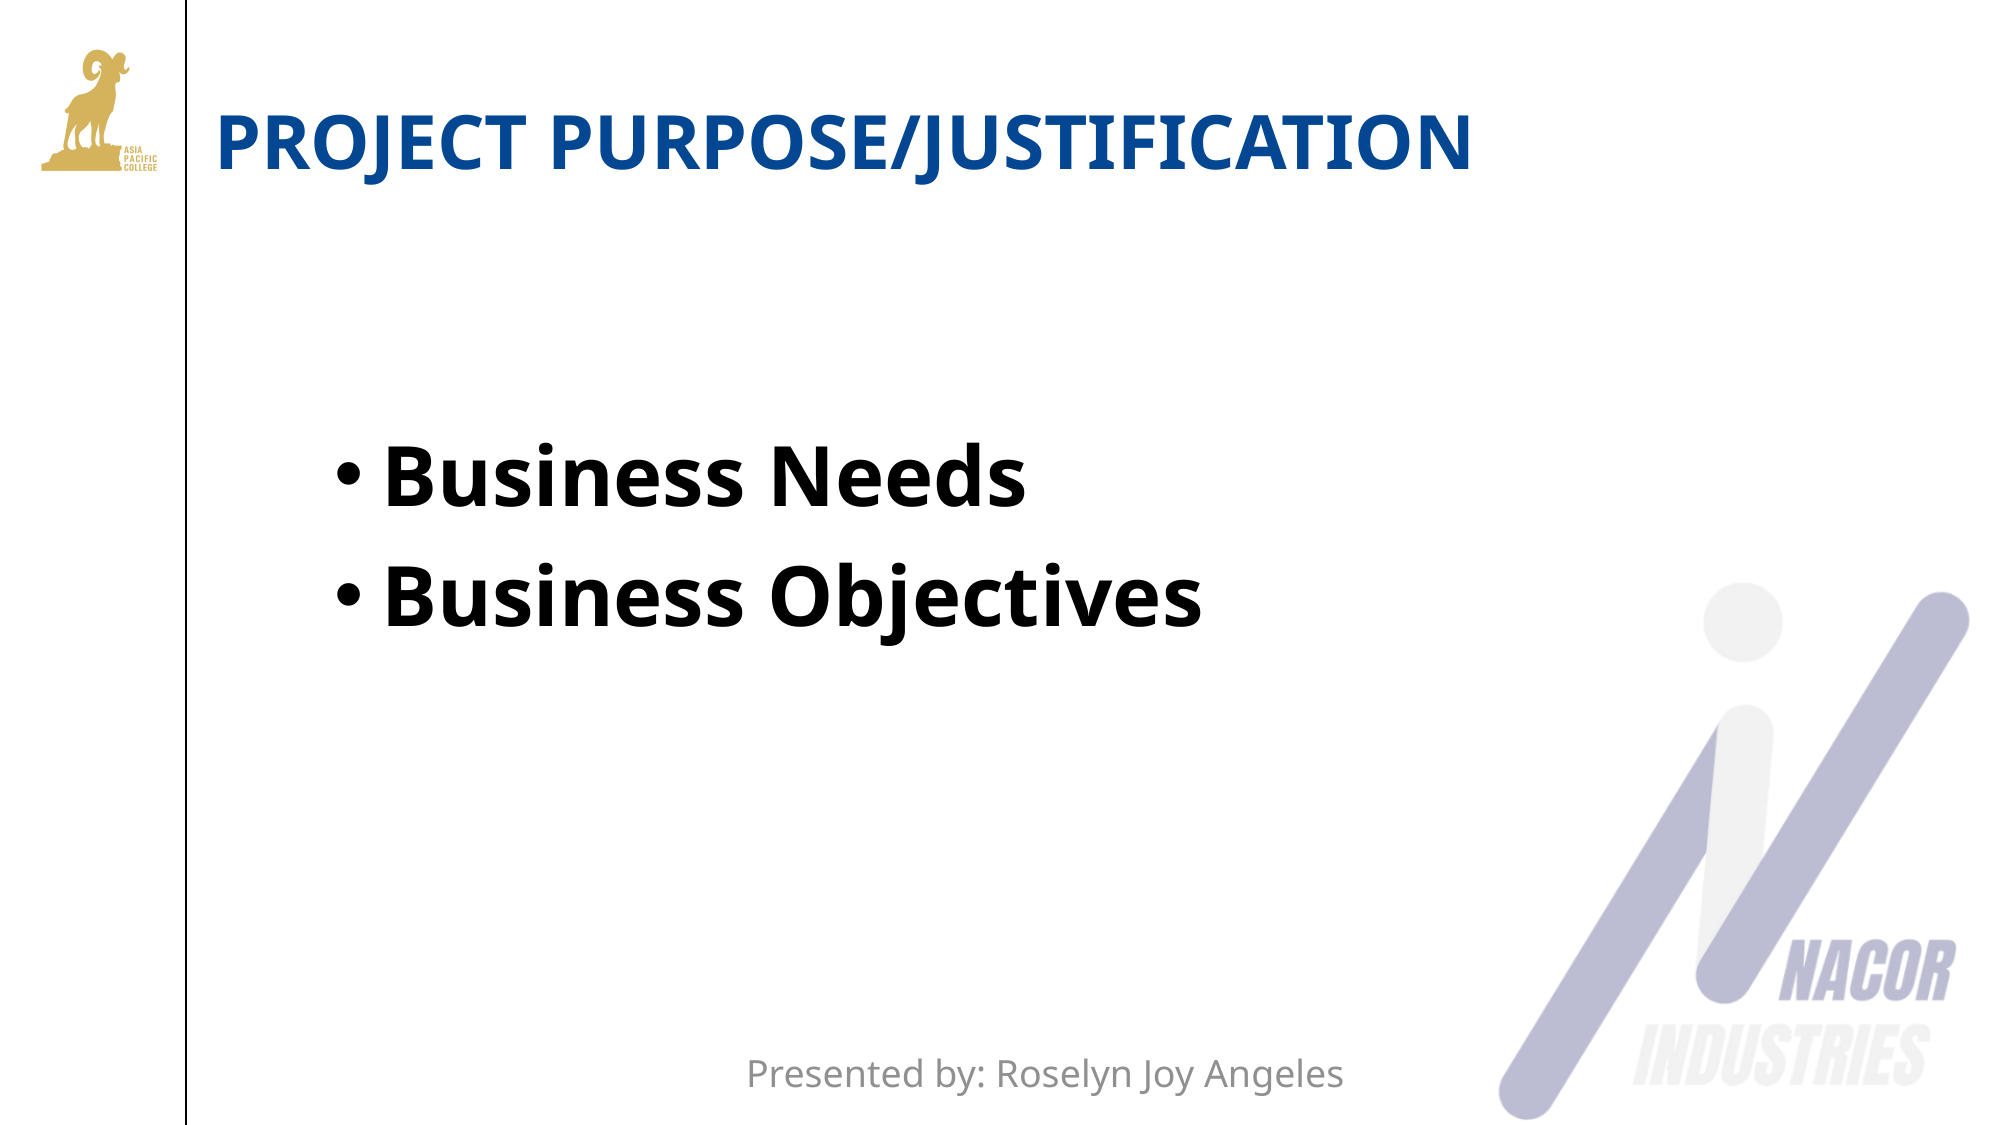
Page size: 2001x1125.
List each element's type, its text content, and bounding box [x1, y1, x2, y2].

picture [1492, 553, 2001, 1125]
list Business Needs Business Objectives [334, 415, 1757, 667]
text_box Project purpose/justification [214, 64, 1877, 193]
picture [32, 43, 166, 177]
text_box Presented by: Roselyn Joy Angeles [731, 1042, 1360, 1103]
